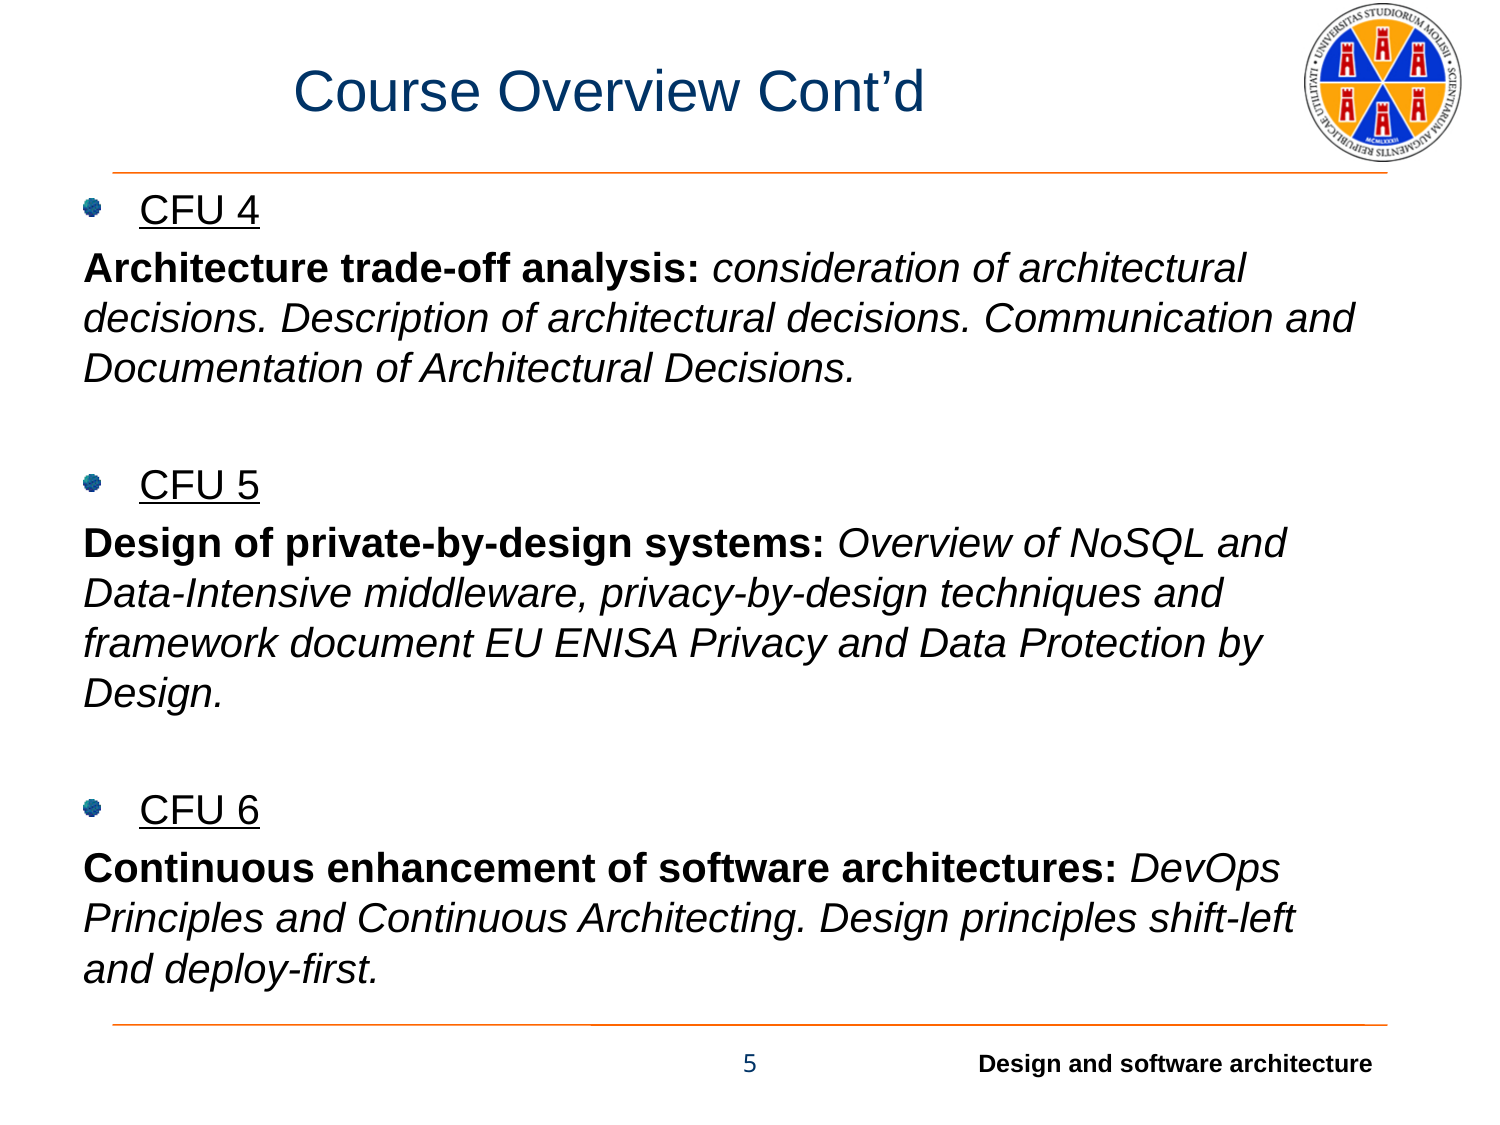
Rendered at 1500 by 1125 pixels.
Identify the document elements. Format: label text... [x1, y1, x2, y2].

picture [83, 799, 96, 810]
picture [83, 198, 101, 217]
picture [1269, 0, 1500, 166]
picture [83, 808, 101, 817]
picture [83, 483, 101, 492]
list CFU 4 Architecture trade-off analysis: consideration of architectural decisions. Description of architectural decisions. Communication and Documentation of Architectural Decisions. CFU 5 Design of private-by-design systems: Overview of NoSQL and Data-Intensive middleware, privacy-by-design techniques and framework document EU ENISA Privacy and Data Protection by Design. CFU 6 Continuous enhancement of software architectures: DevOps Principles and Continuous Architecting. Design principles shift-left and deploy-first. [68, 116, 1379, 1023]
picture [95, 198, 101, 205]
footer Design and software architecture [837, 1039, 1390, 1078]
slide_number 5 [670, 1039, 830, 1078]
picture [83, 474, 96, 485]
title Course Overview Cont’d [278, 18, 1211, 116]
